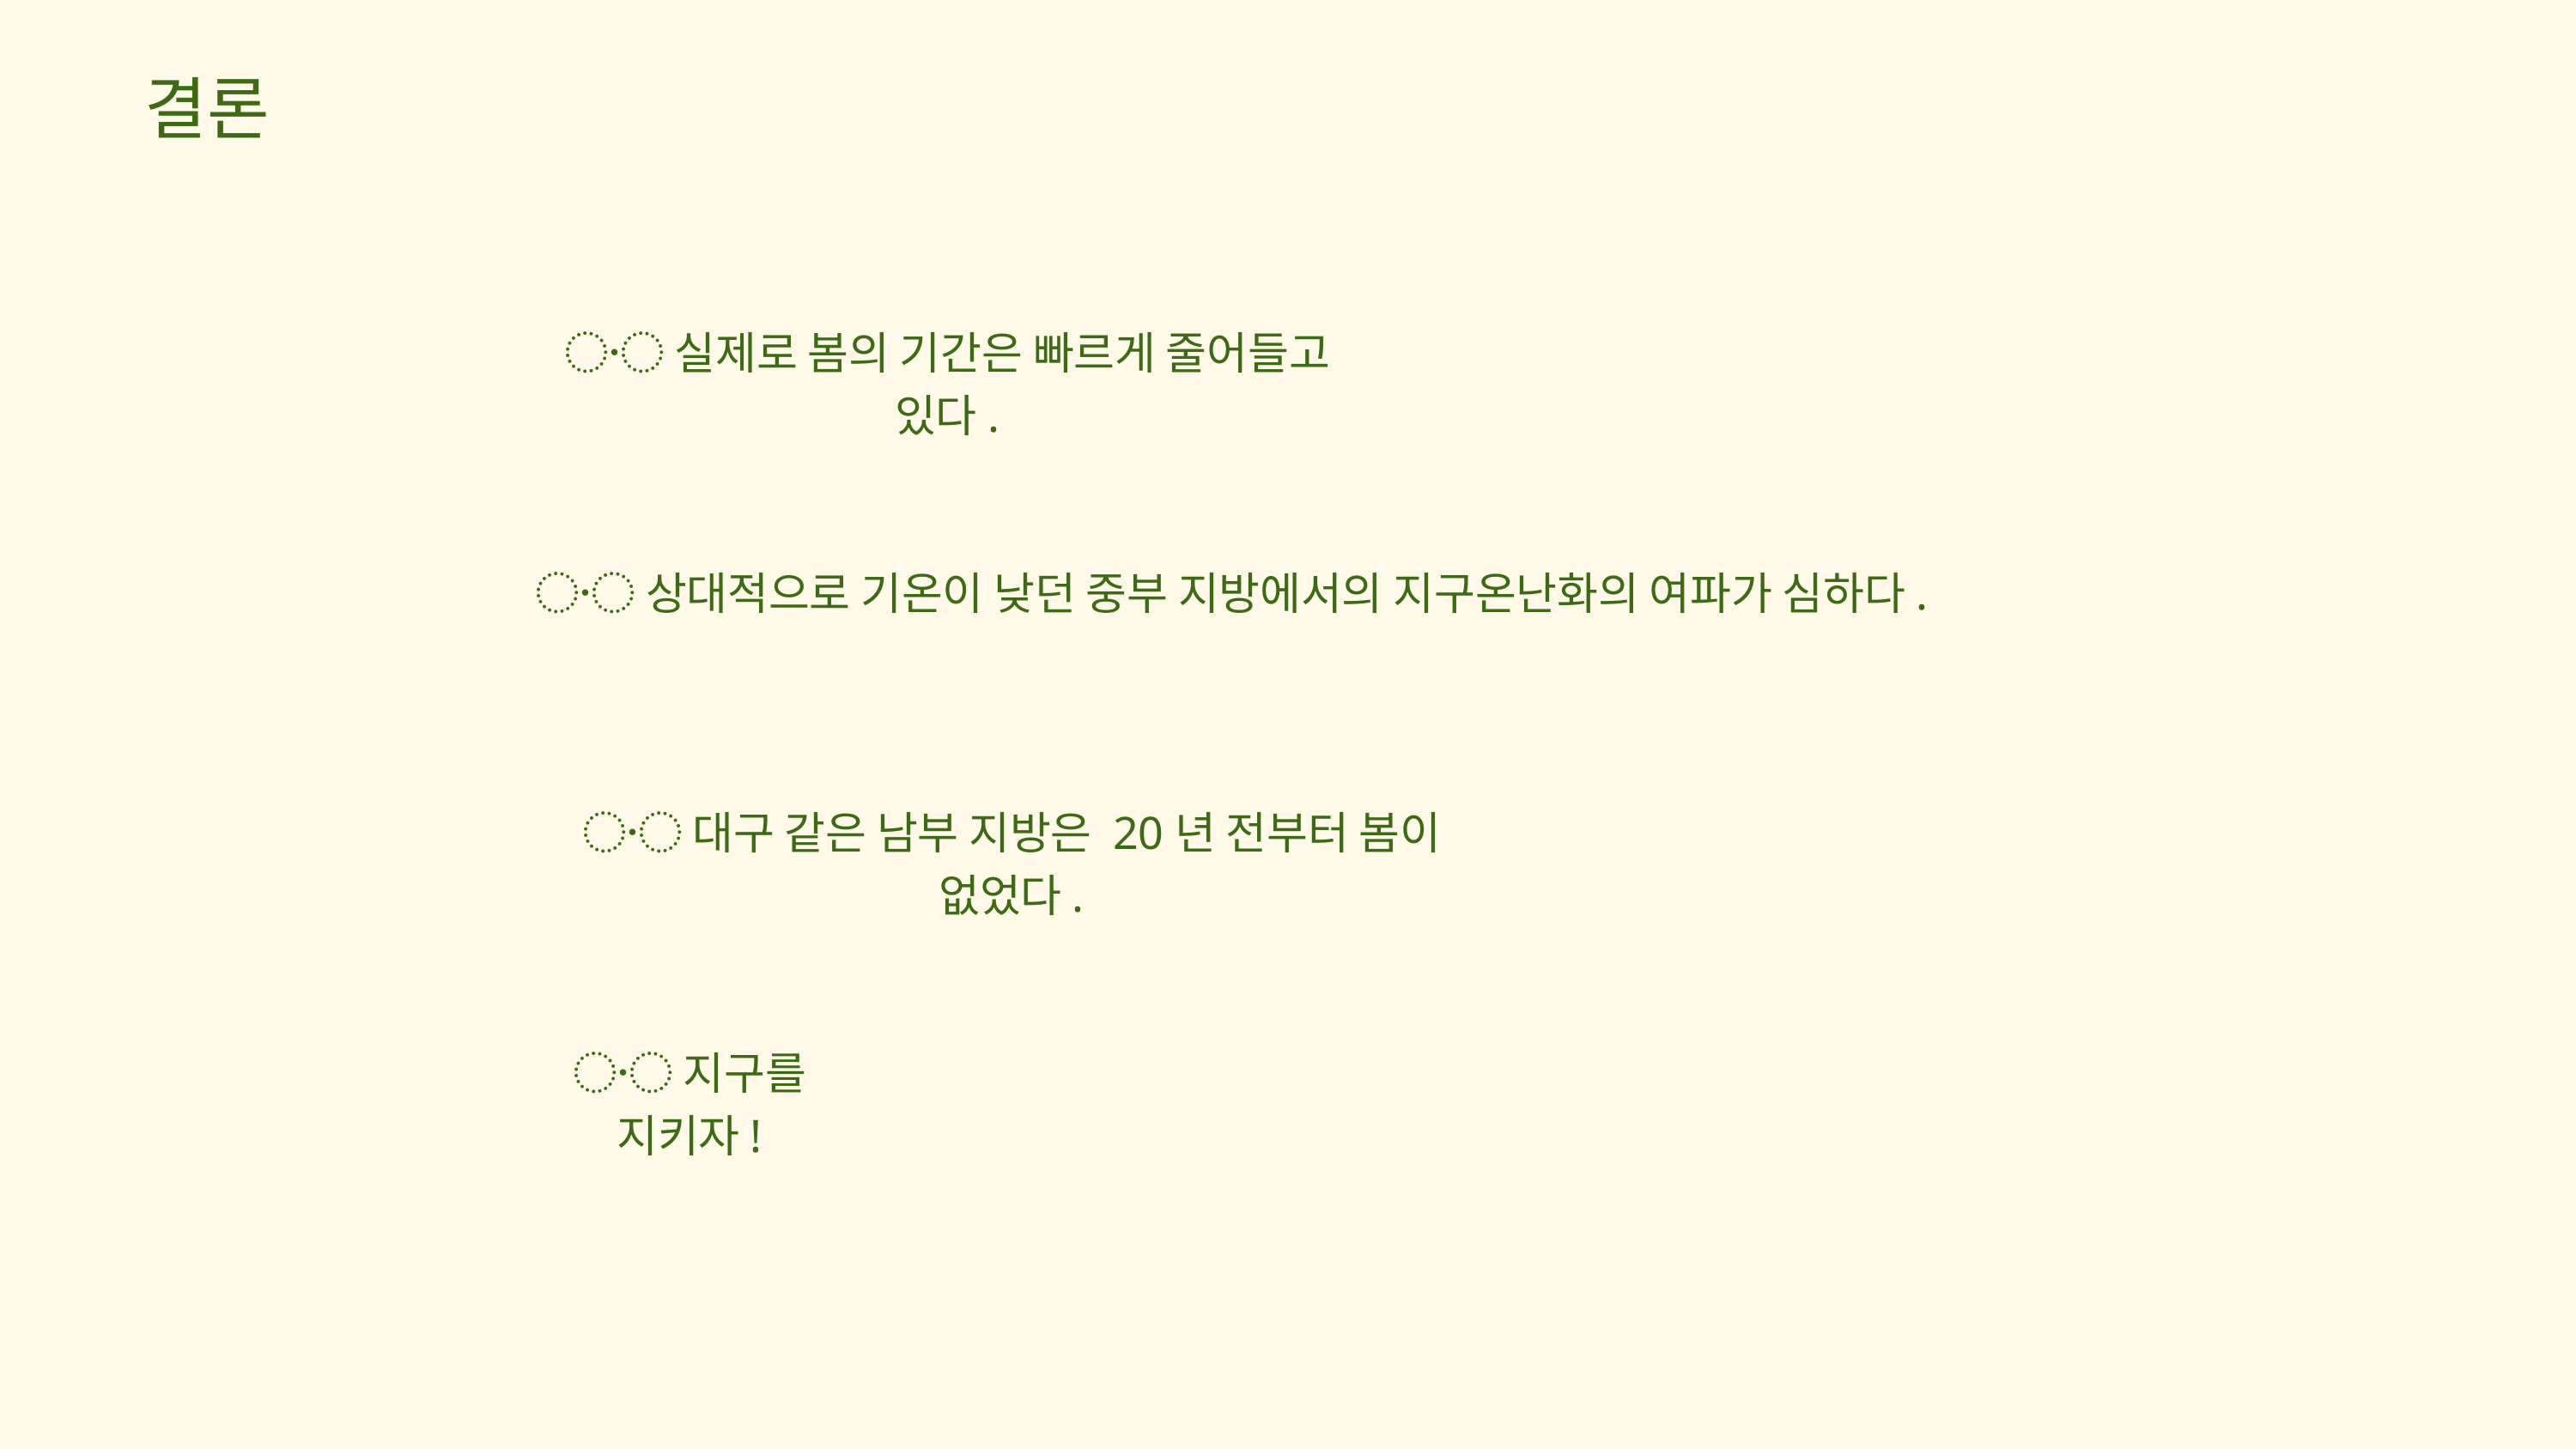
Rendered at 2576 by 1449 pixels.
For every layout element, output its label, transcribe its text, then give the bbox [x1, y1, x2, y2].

text_box 〮 대구 같은 남부 지방은 20년 전부터 봄이 없었다. [520, 795, 1503, 921]
text_box 결론 [144, 58, 1220, 147]
text_box 〮 상대적으로 기온이 낮던 중부 지방에서의 지구온난화의 여파가 심하다. [520, 555, 1943, 619]
text_box 〮 지구를 지키자! [520, 1035, 859, 1161]
text_box 〮 실제로 봄의 기간은 빠르게 줄어들고 있다. [520, 315, 1374, 441]
